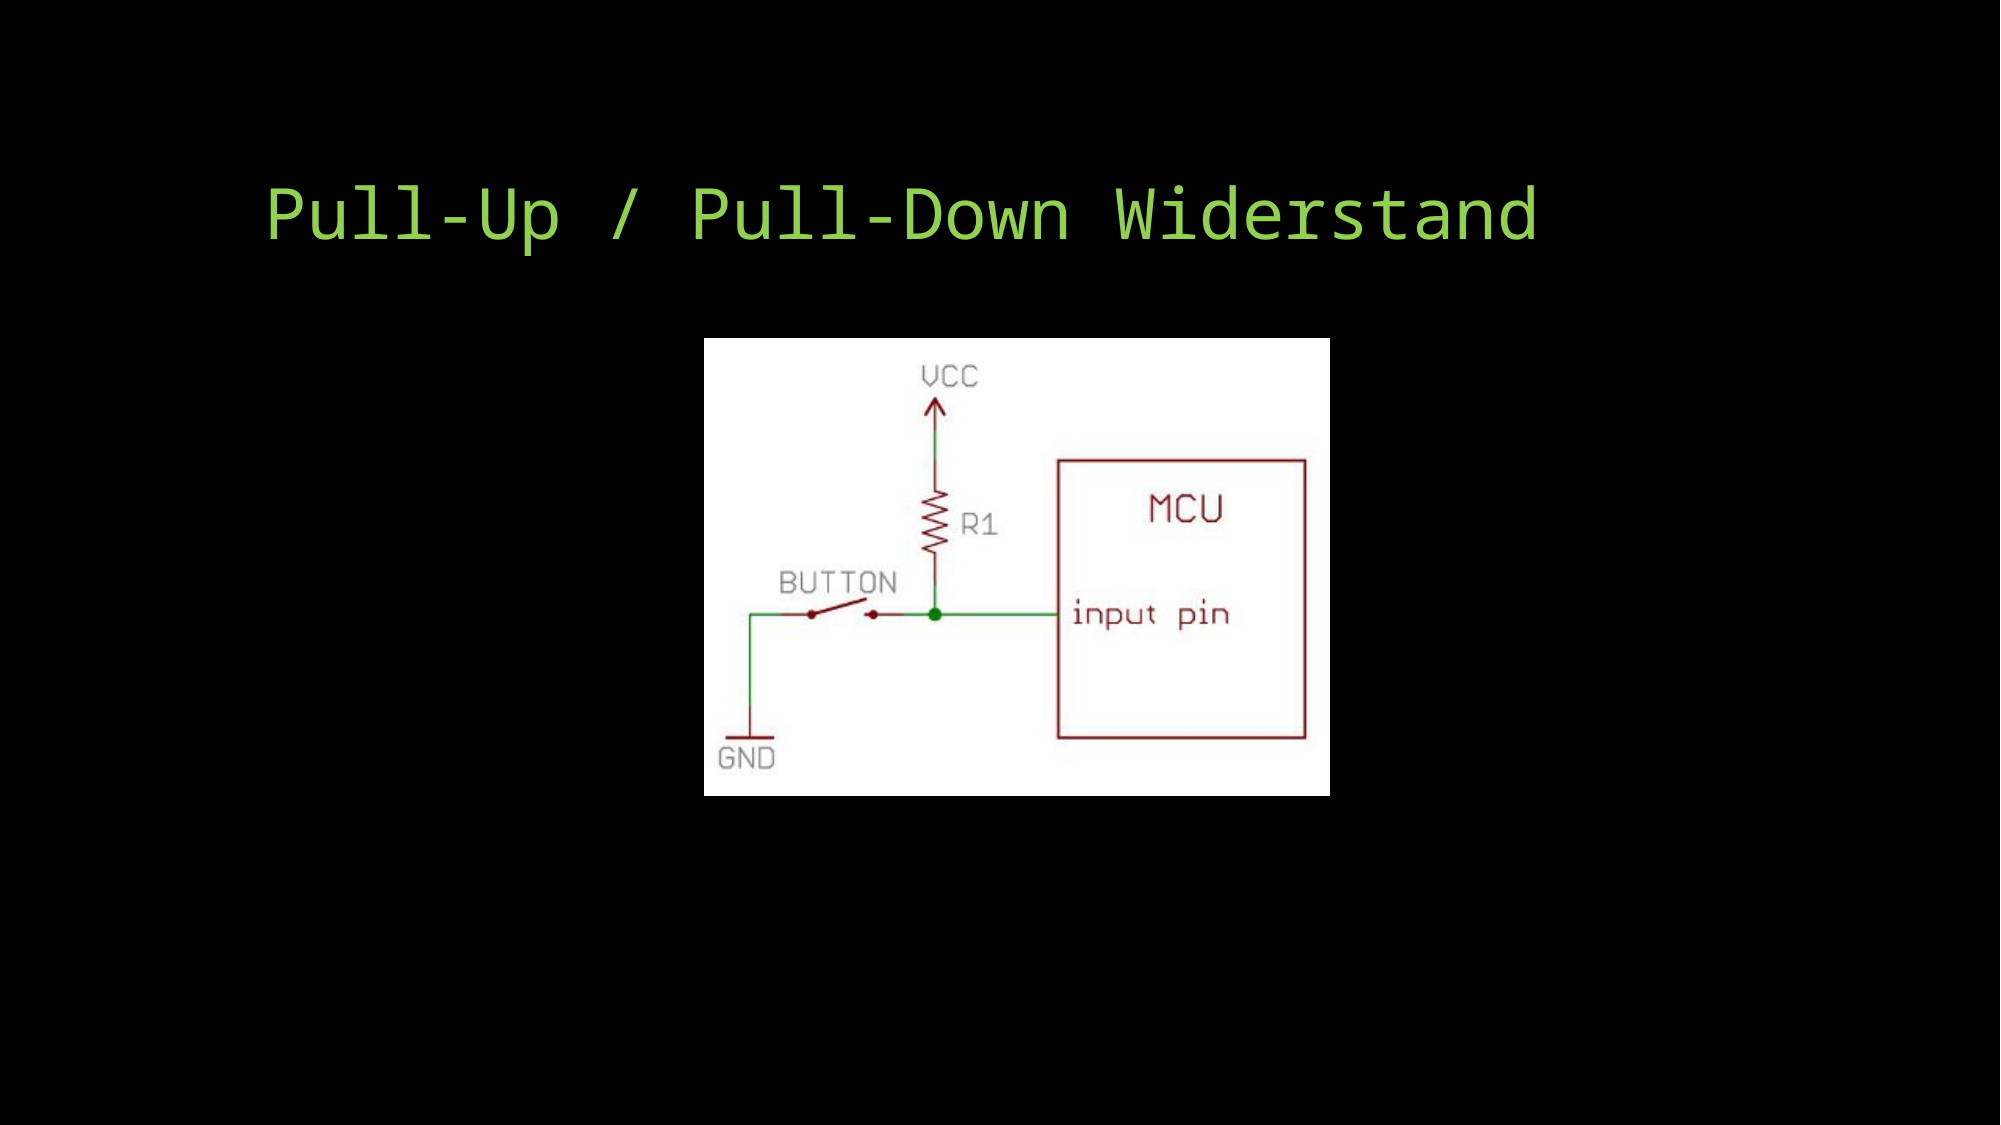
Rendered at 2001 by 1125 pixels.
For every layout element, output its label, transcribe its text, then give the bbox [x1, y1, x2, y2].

picture [704, 337, 1330, 796]
title Pull-Up / Pull-Down Widerstand [249, 75, 1750, 263]
